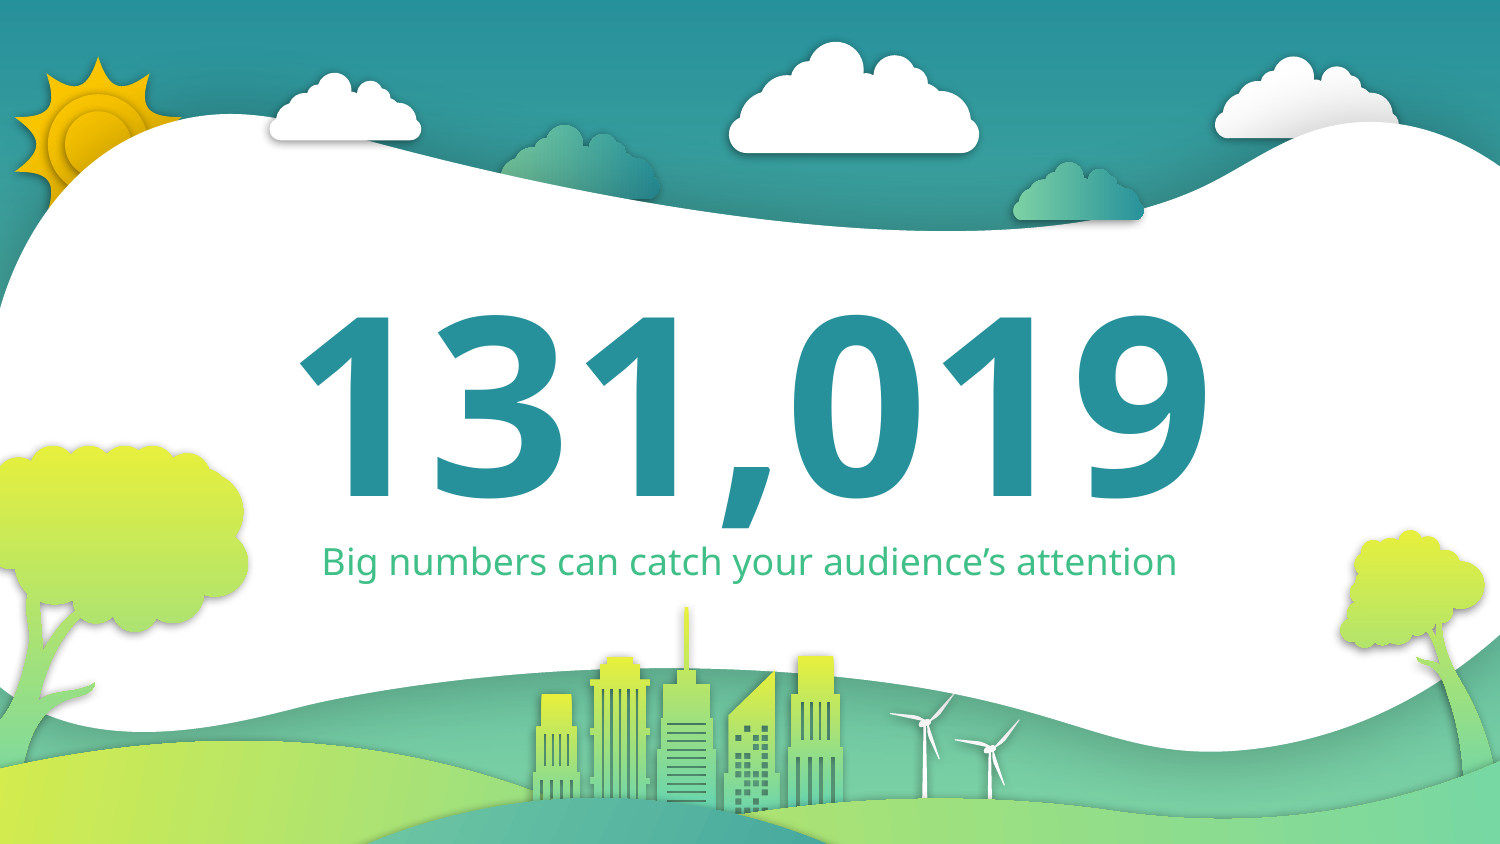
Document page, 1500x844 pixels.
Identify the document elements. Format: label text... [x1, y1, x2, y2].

list Big numbers can catch your audience’s attention [144, 516, 1356, 612]
title 131,019 [144, 231, 1356, 516]
